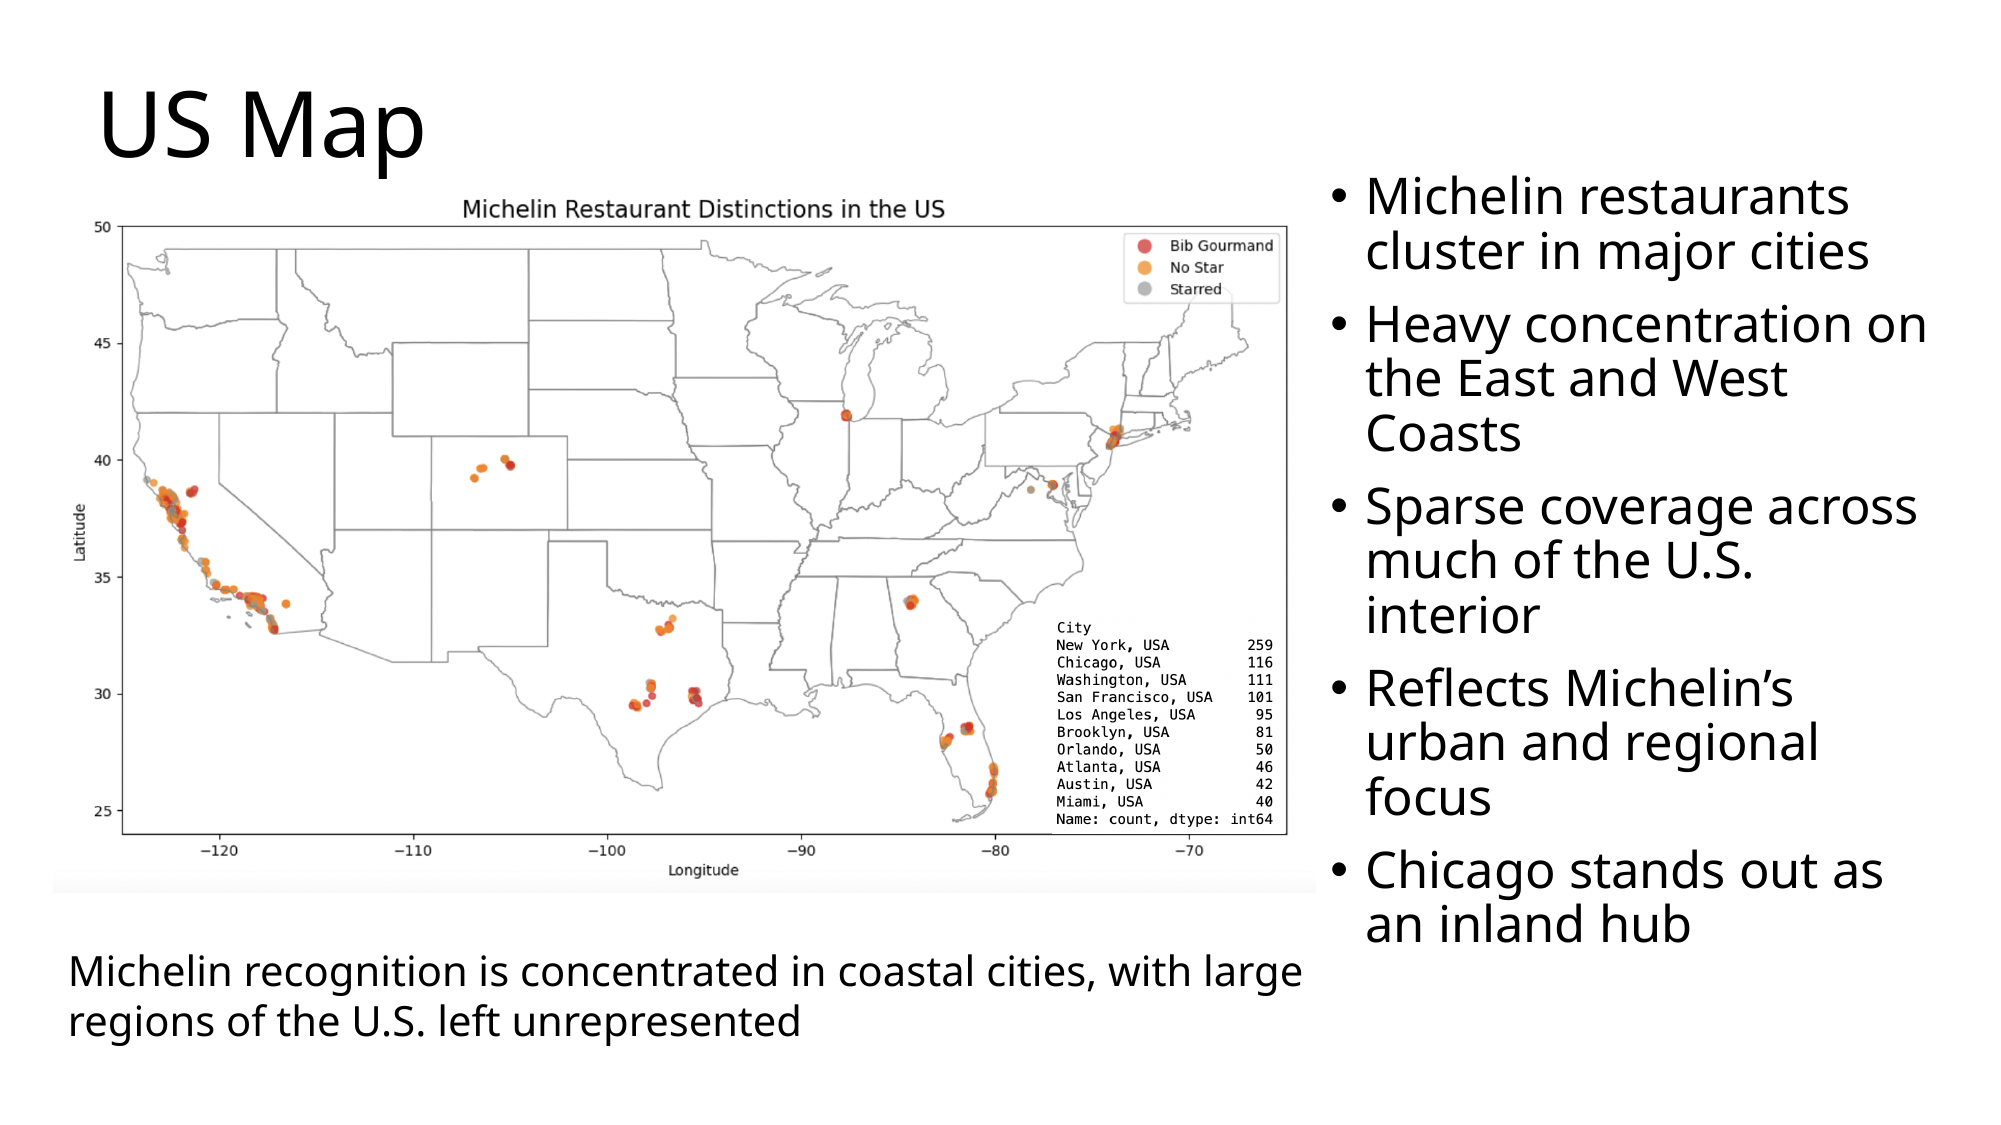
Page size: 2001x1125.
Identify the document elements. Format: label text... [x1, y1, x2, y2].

picture [52, 187, 1316, 894]
text_box Michelin recognition is concentrated in coastal cities, with large regions of the U.S. left unrepresented [53, 937, 1341, 1052]
title US Map [81, 19, 1807, 187]
list Michelin restaurants cluster in major cities Heavy concentration on the East and West Coasts Sparse coverage across much of the U.S. interior Reflects Michelin’s urban and regional focus Chicago stands out as an inland hub [1315, 163, 1947, 962]
